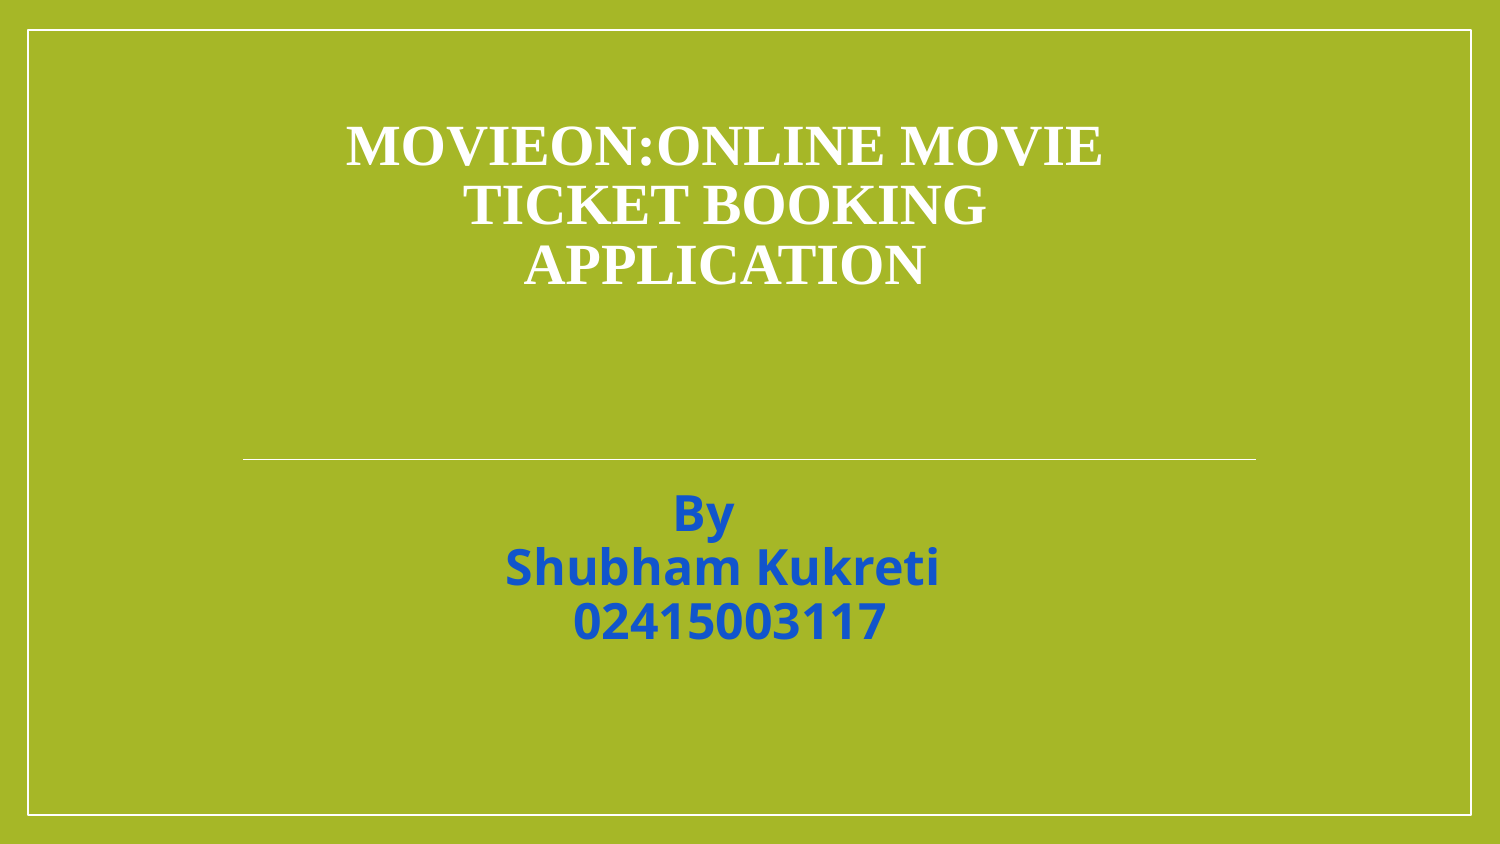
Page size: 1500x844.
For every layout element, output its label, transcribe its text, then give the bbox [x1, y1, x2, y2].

title MOVIEON:ONLINE MOVIE TICKET BOOKING APPLICATION [285, 88, 1165, 326]
subtitle By Shubham Kukreti 02415003117 [229, 473, 1179, 681]
